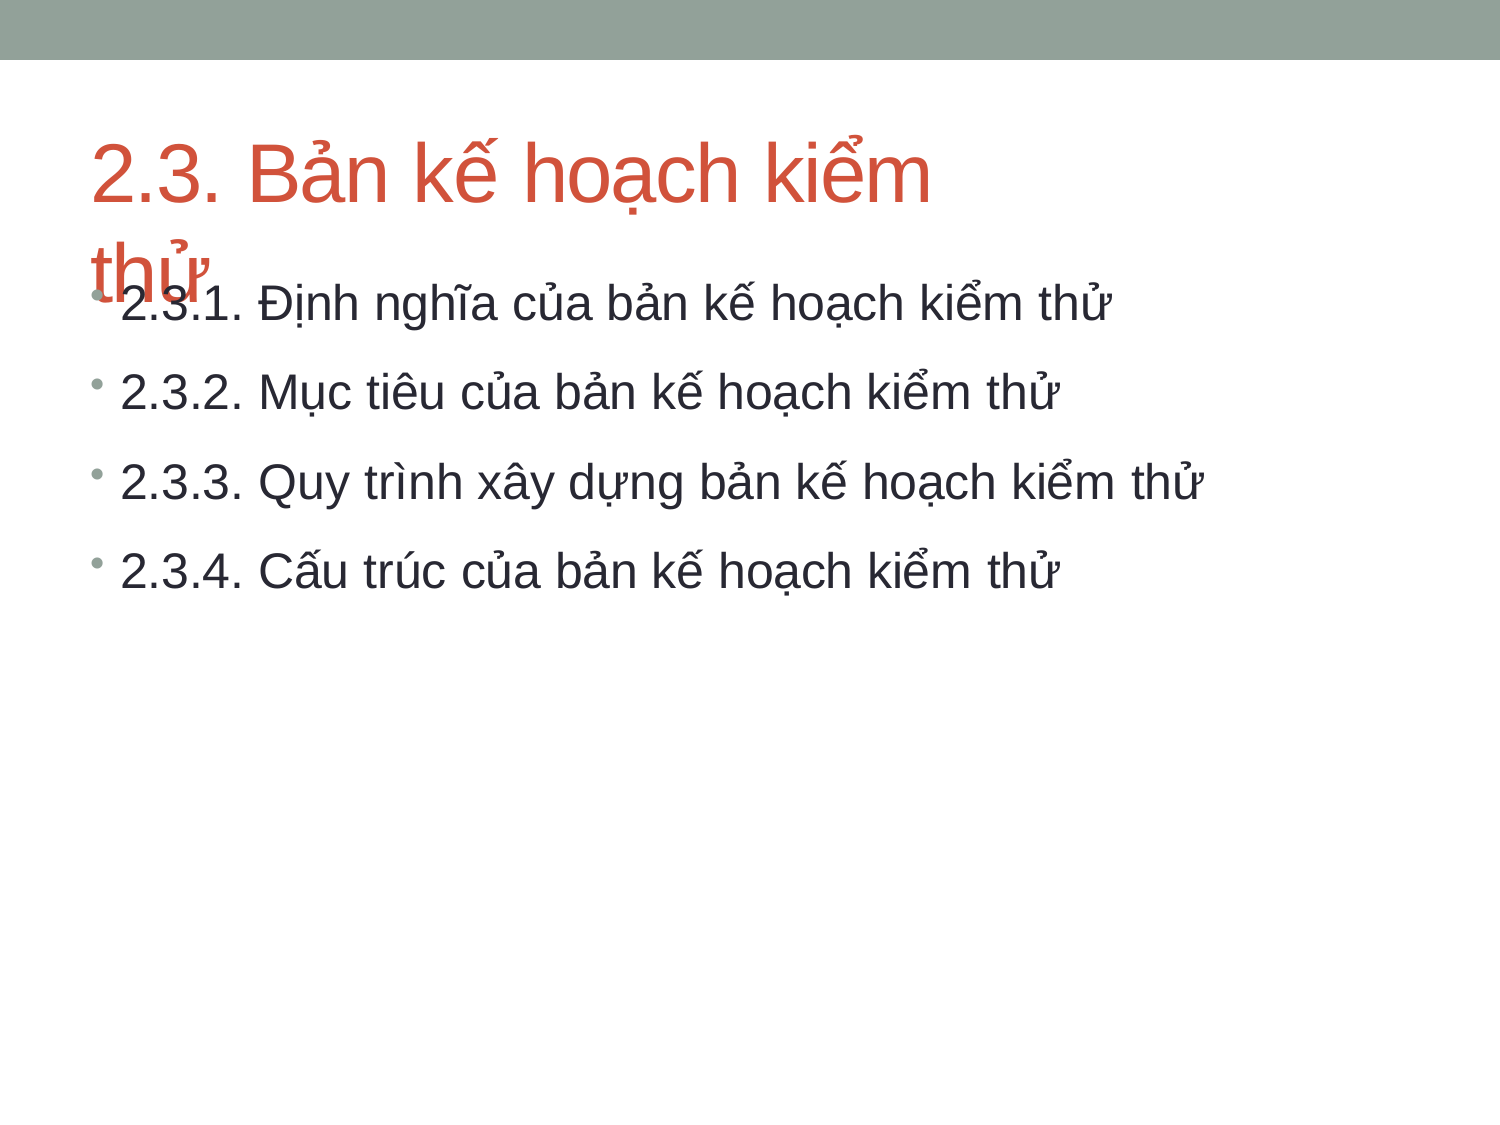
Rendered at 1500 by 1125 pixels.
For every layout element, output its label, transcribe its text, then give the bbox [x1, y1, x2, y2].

text_box 2.3.1. Định nghĩa của bản kế hoạch kiểm thử 2.3.2. Mục tiêu của bản kế hoạch kiểm thử 2.3.3. Quy trình xây dựng bản kế hoạch kiểm thử 2.3.4. Cấu trúc của bản kế hoạch kiểm thử [85, 238, 1213, 599]
title 2.3. Bản kế hoạch kiểm thử [87, 116, 1061, 238]
